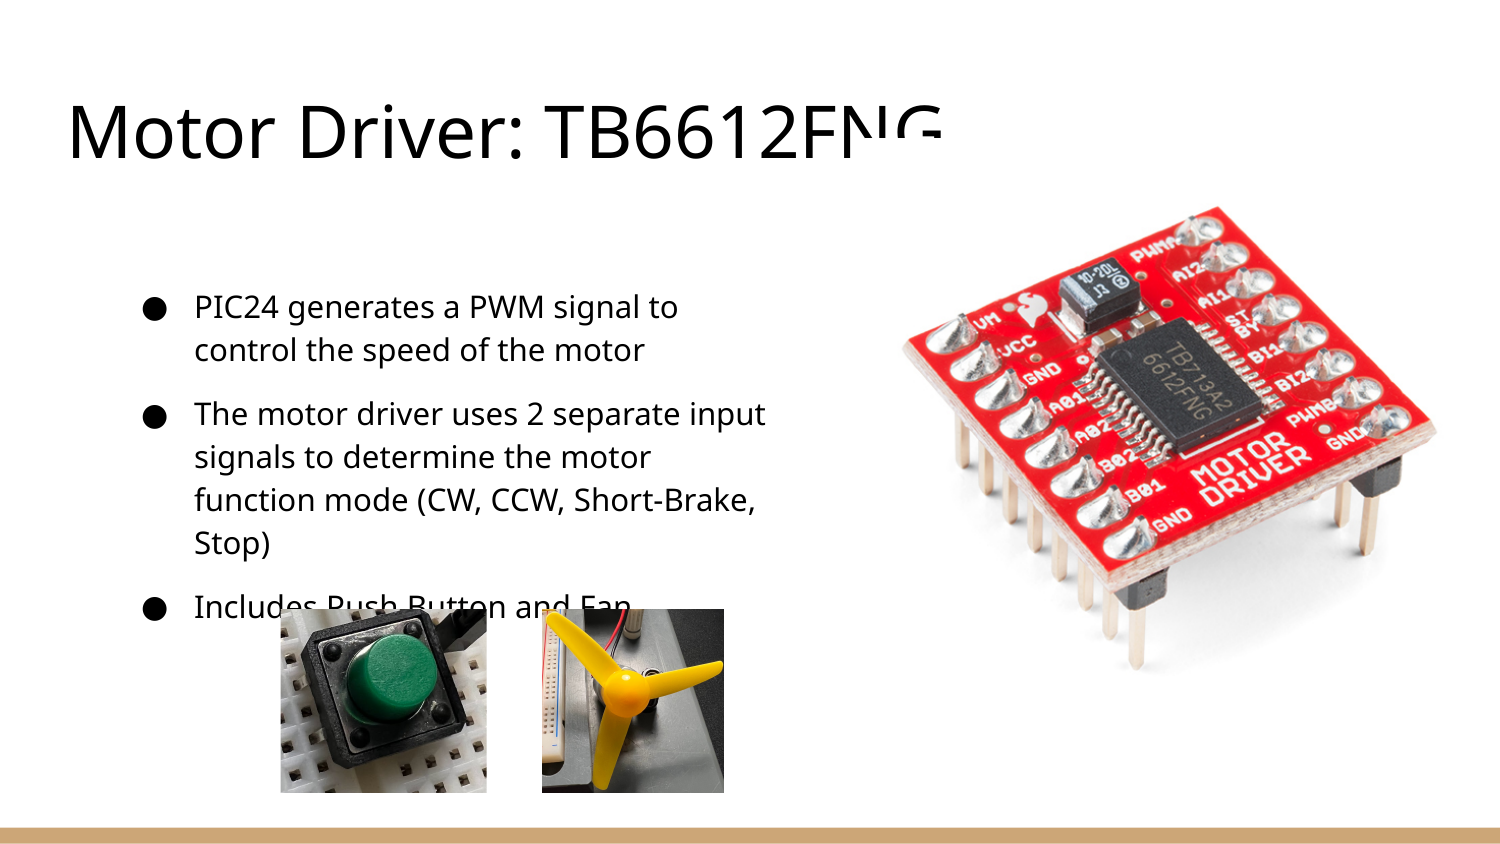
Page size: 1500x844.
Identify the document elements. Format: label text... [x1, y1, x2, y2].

title Motor Driver: TB6612FNG [51, 51, 1449, 189]
picture [280, 609, 487, 793]
picture [541, 609, 725, 793]
picture [865, 138, 1476, 749]
list PIC24 generates a PWM signal to control the speed of the motor The motor driver uses 2 separate input signals to determine the motor function mode (CW, CCW, Short-Brake, Stop) Includes Push Button and Fan [104, 208, 791, 686]
